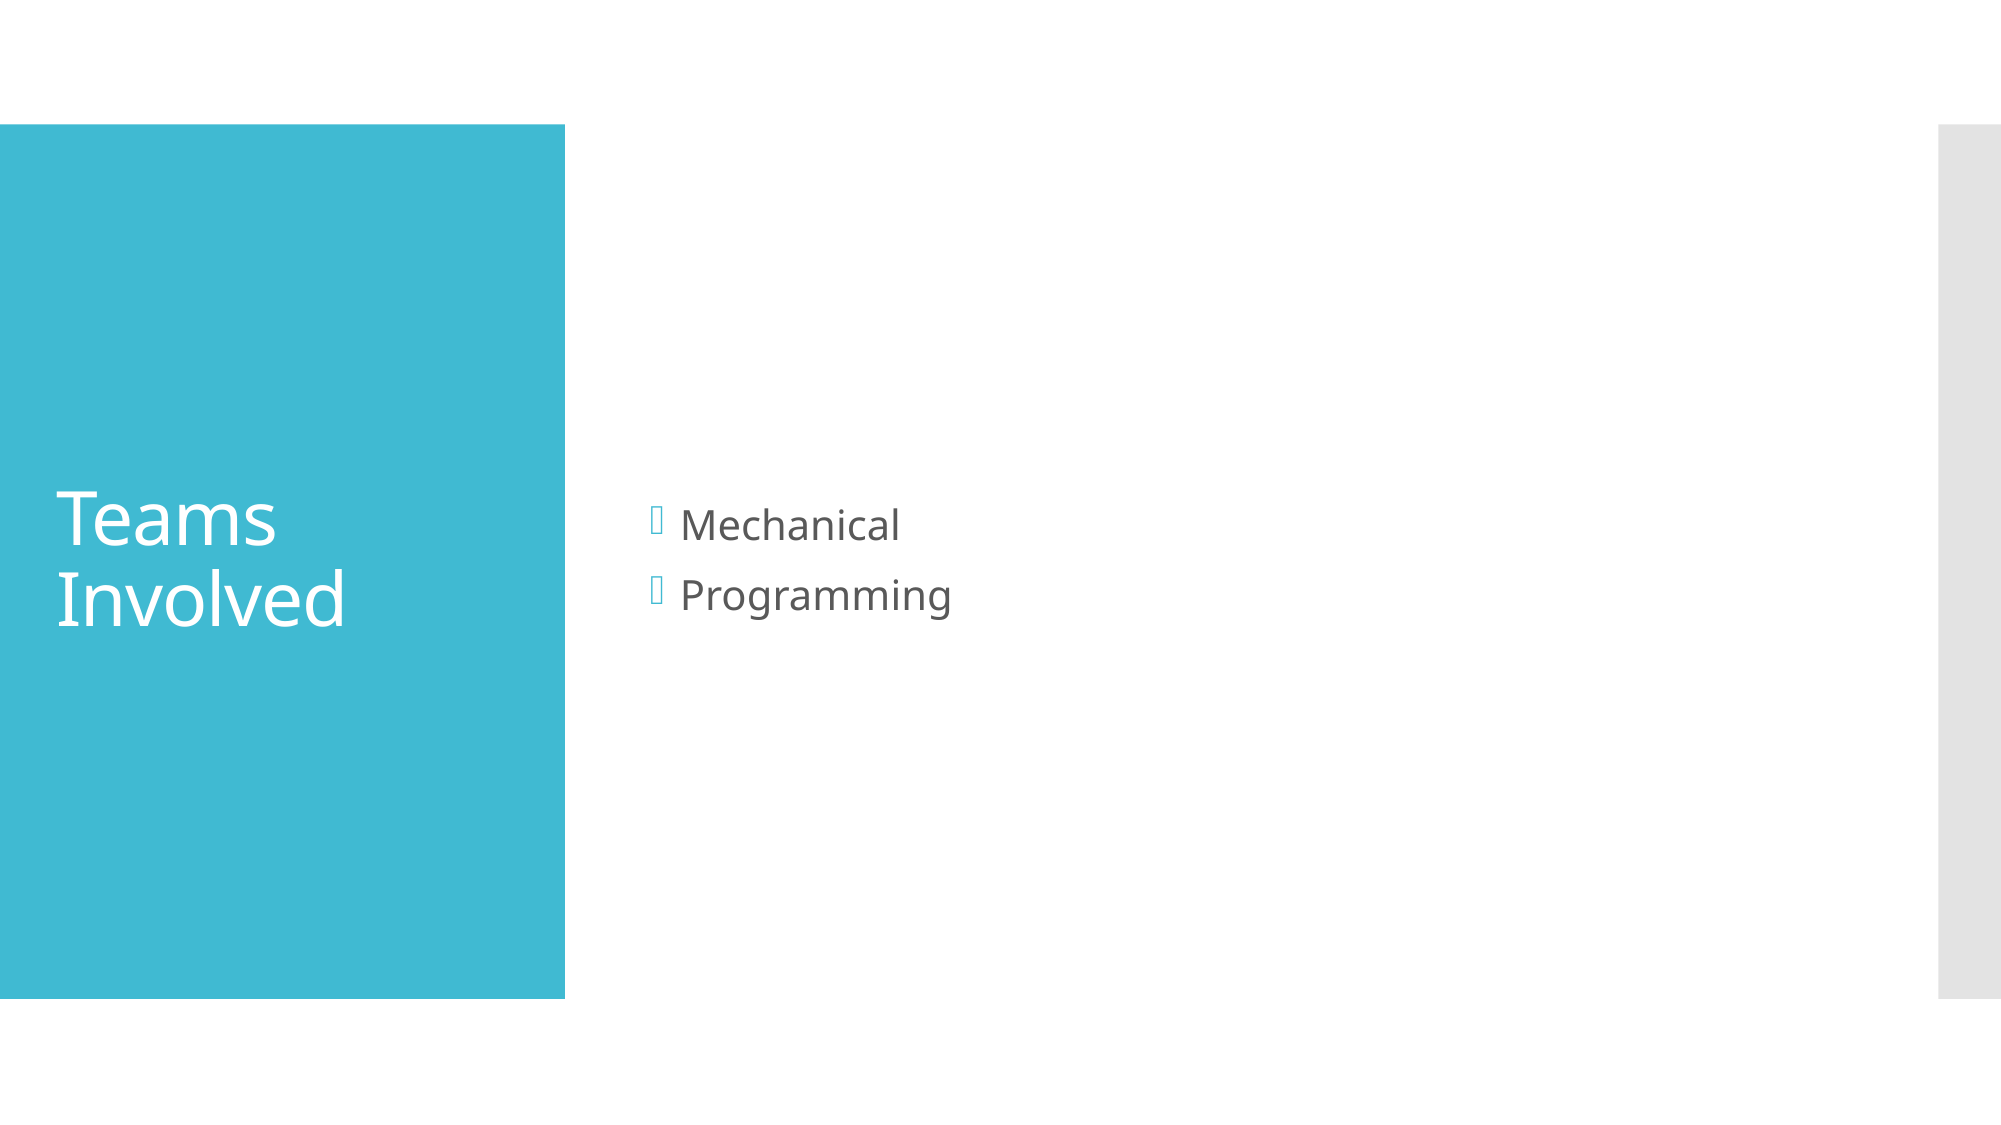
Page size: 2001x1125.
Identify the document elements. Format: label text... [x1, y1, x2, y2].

title Teams Involved [41, 184, 525, 940]
list Mechanical Programming [634, 141, 1835, 982]
